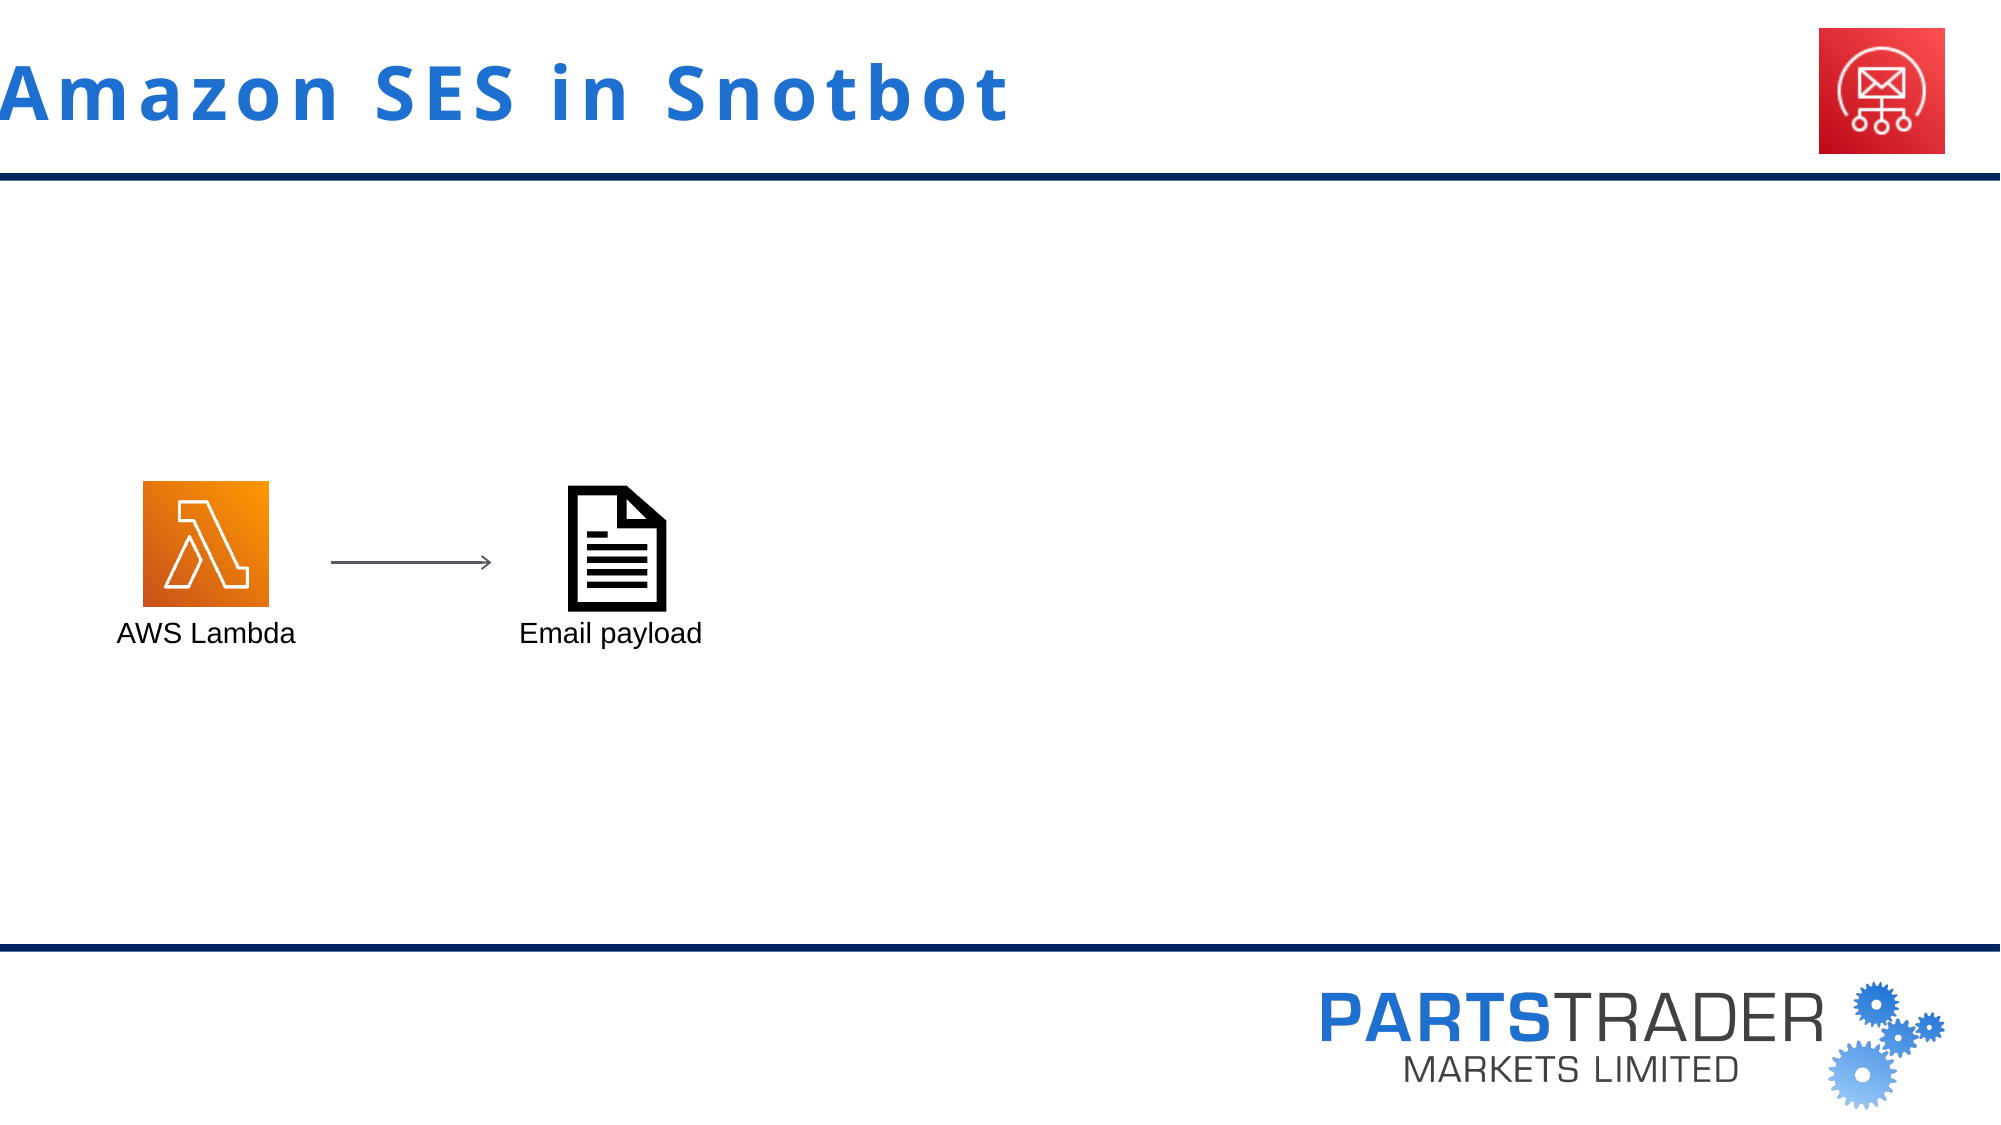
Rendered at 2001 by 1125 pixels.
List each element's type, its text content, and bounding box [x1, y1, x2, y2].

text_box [486, 473, 736, 658]
picture [1322, 981, 1945, 1110]
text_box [81, 481, 332, 657]
picture [1819, 28, 1945, 154]
text_box Amazon SES in Snotbot [0, 37, 1025, 143]
text_box [0, 943, 2000, 953]
text_box [0, 172, 2000, 182]
